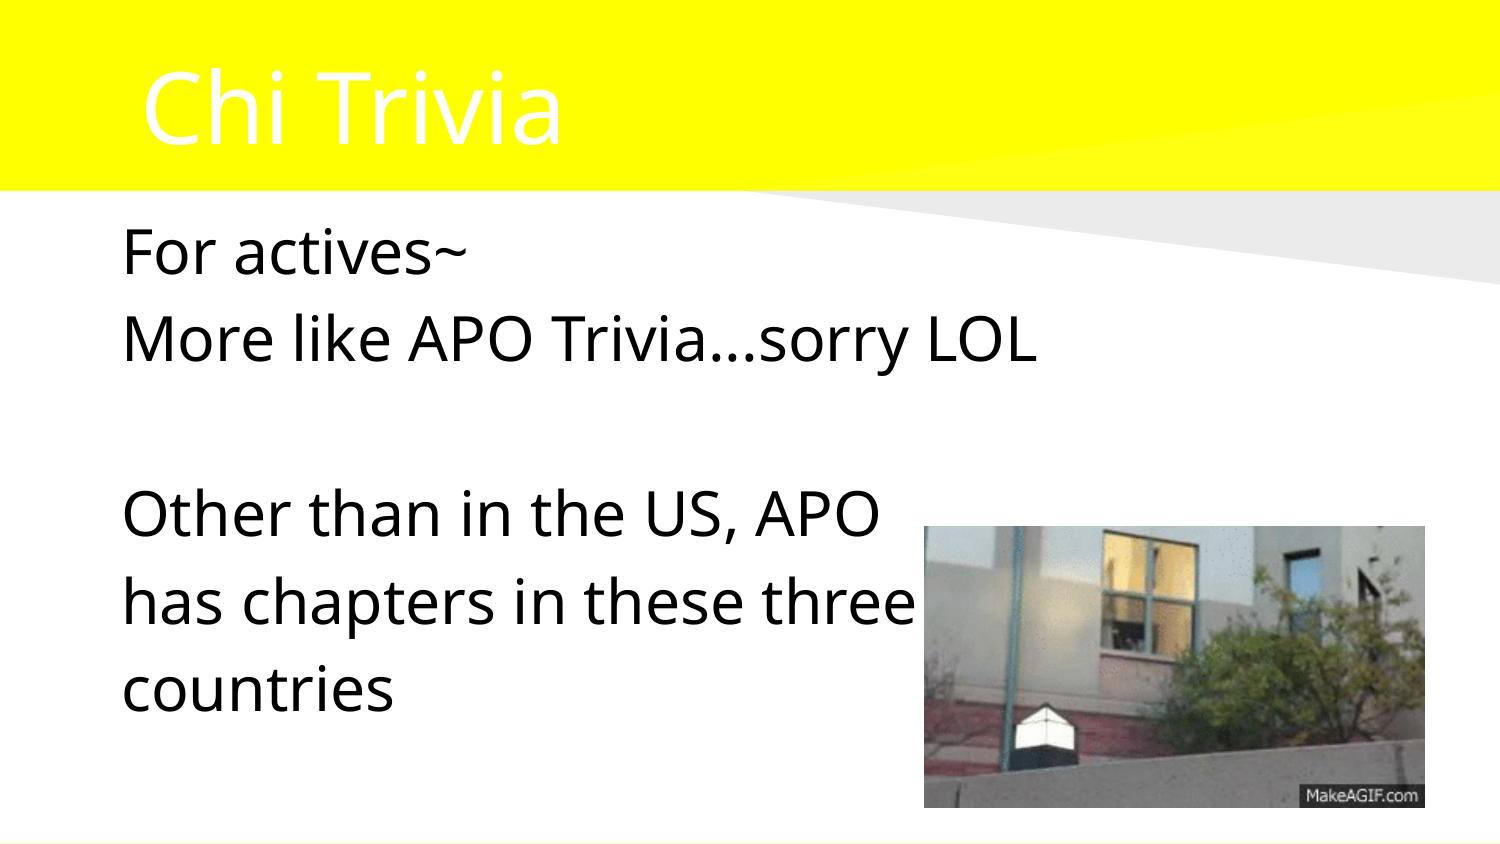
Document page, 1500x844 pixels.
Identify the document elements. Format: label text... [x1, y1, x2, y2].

list For actives~ More like APO Trivia...sorry LOL Other than in the US, APO has chapters in these three countries [75, 196, 1425, 808]
title Chi Trivia [75, 33, 1425, 175]
picture [924, 526, 1426, 809]
